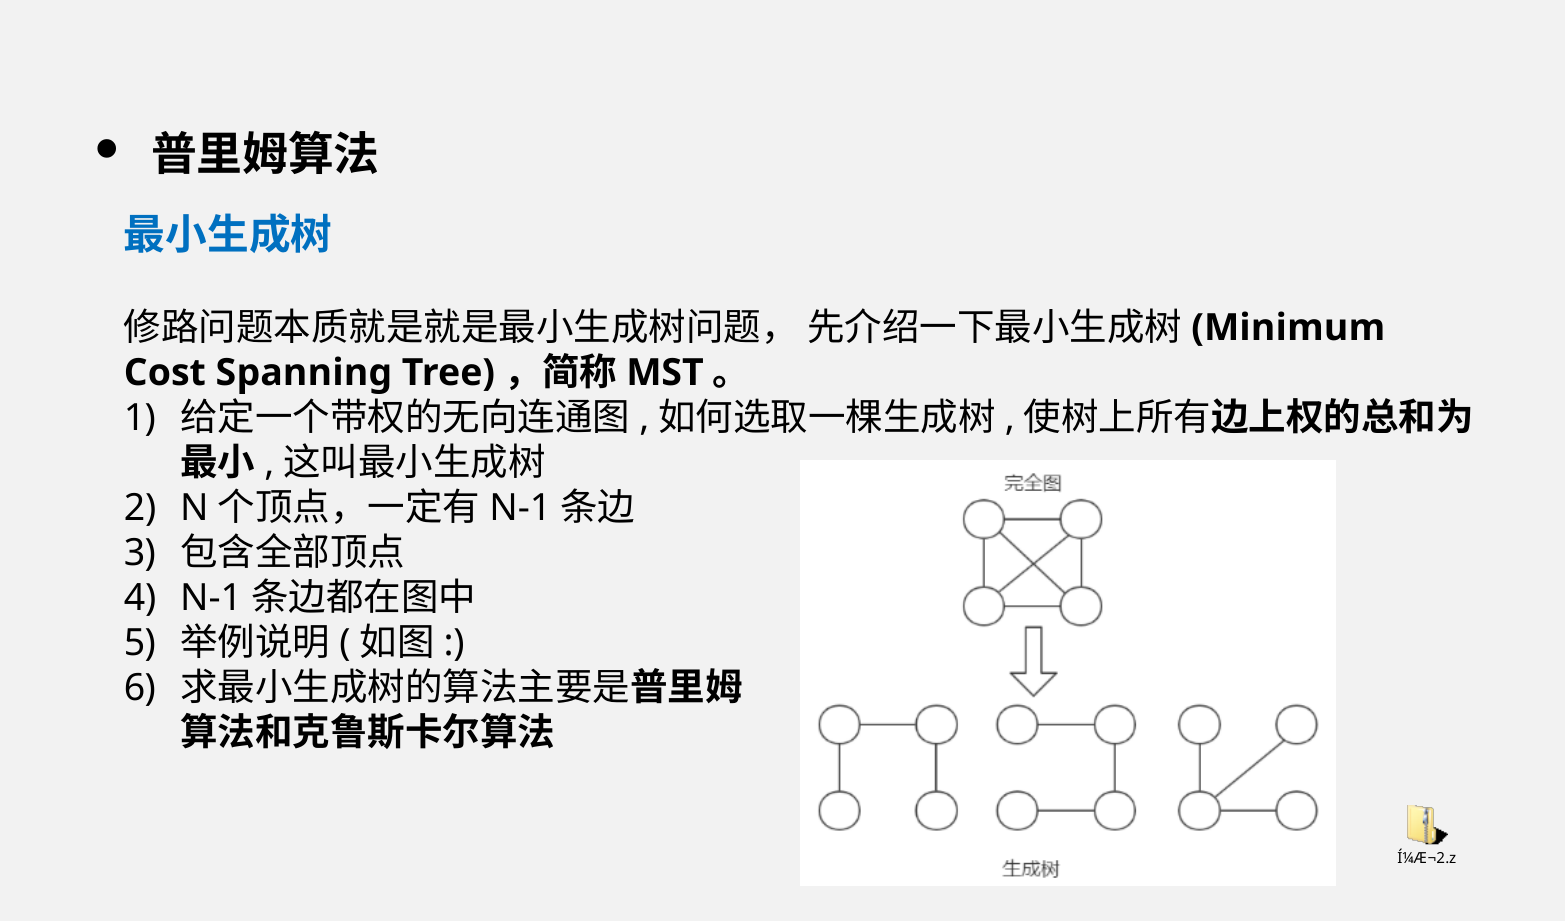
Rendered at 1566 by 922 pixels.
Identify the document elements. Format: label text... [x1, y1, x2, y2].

text_box 最小生成树 修路问题本质就是就是最小生成树问题， 先介绍一下最小生成树(Minimum Cost Spanning Tree)，简称MST。 给定一个带权的无向连通图,如何选取一棵生成树,使树上所有边上权的总和为最小,这叫最小生成树 N个顶点，一定有N-1条边 包含全部顶点 N-1条边都在图中 举例说明(如图:) 求最小生成树的算法主要是普里姆 算法和克鲁斯卡尔算法 [109, 200, 1492, 896]
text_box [1386, 805, 1468, 876]
picture [800, 460, 1336, 886]
text_box 普里姆算法 [79, 123, 1325, 188]
